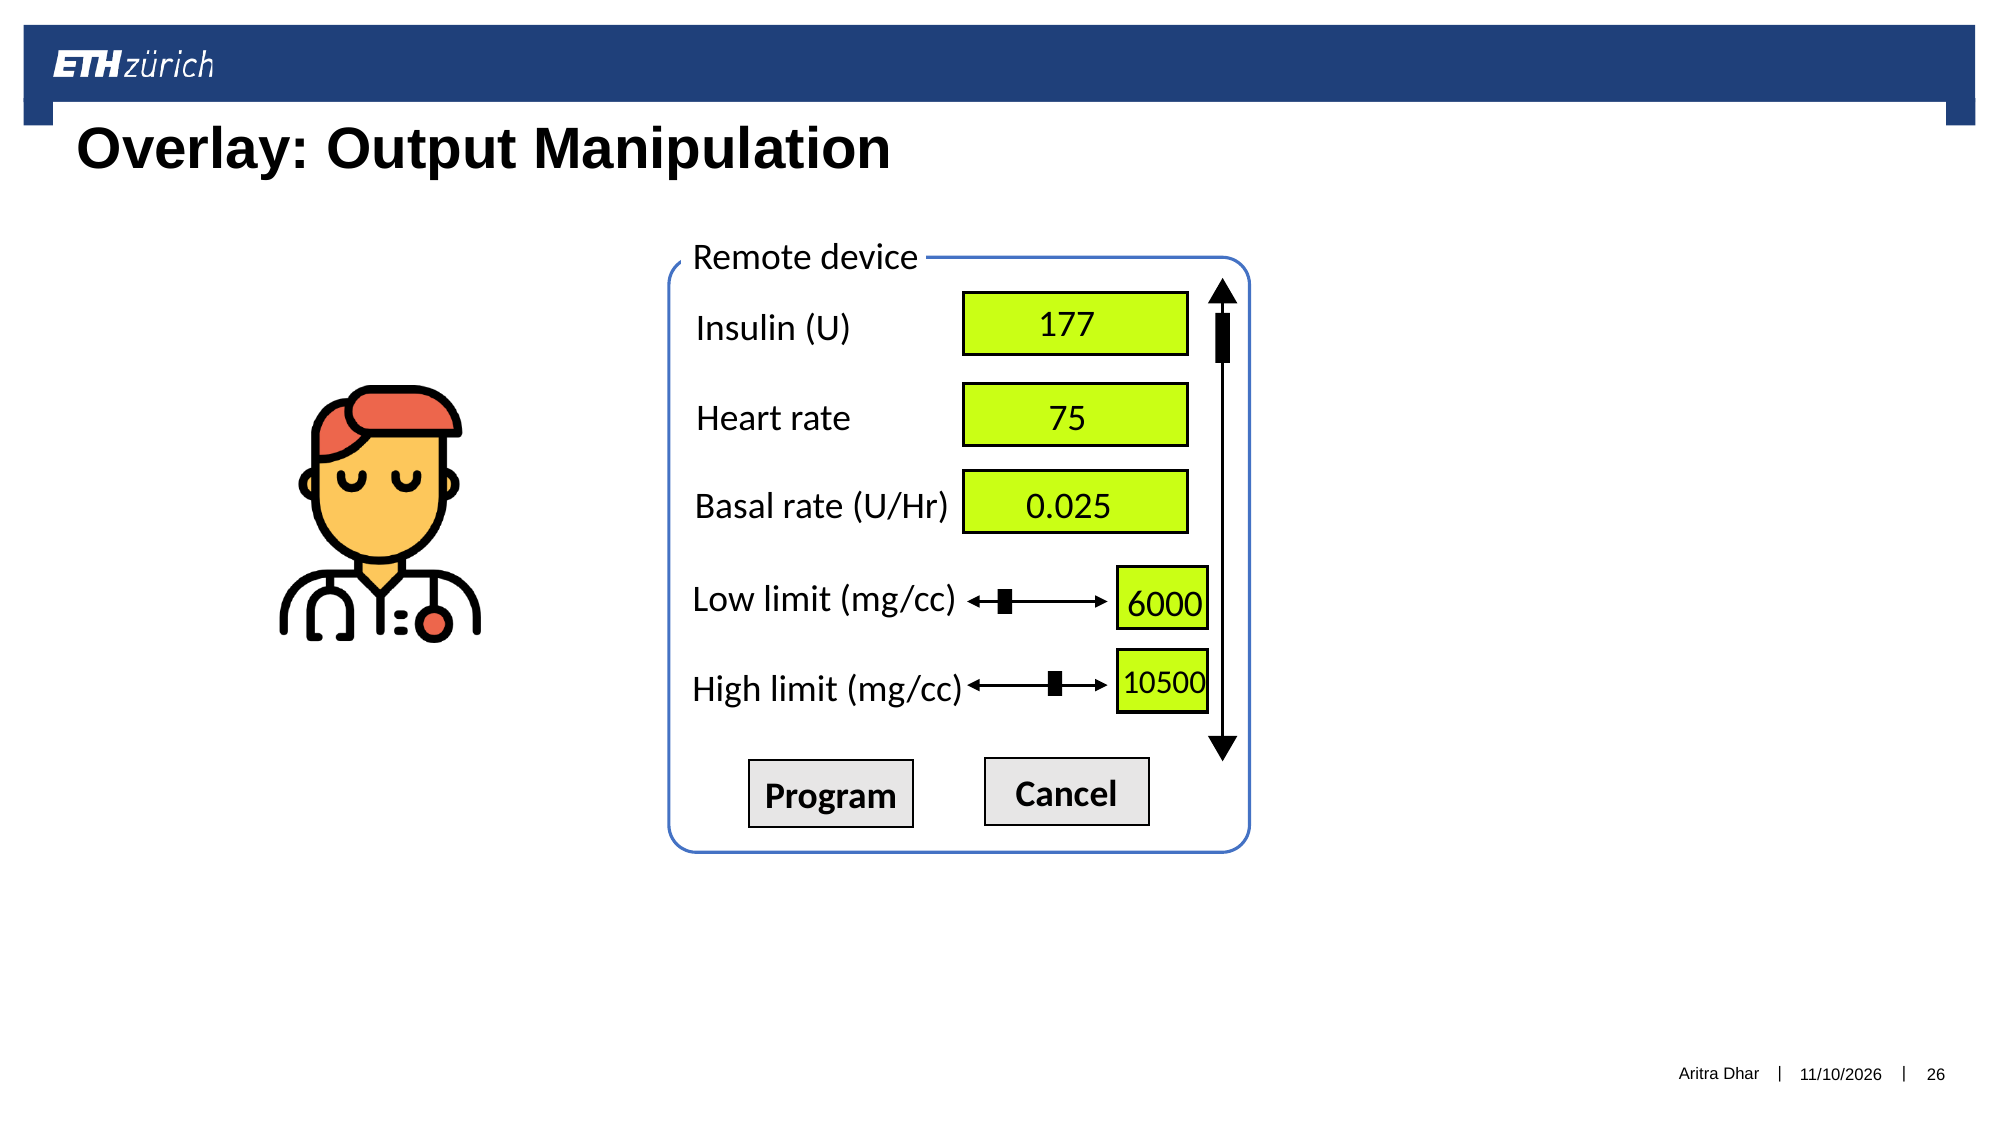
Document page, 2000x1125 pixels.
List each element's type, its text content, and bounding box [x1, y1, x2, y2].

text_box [668, 224, 1250, 853]
slide_number 26 [1906, 1034, 1966, 1112]
footer Aritra Dhar [999, 1034, 1760, 1111]
picture [251, 385, 509, 644]
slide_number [1790, 1034, 1892, 1112]
title Overlay: Output Manipulation [53, 101, 1946, 262]
